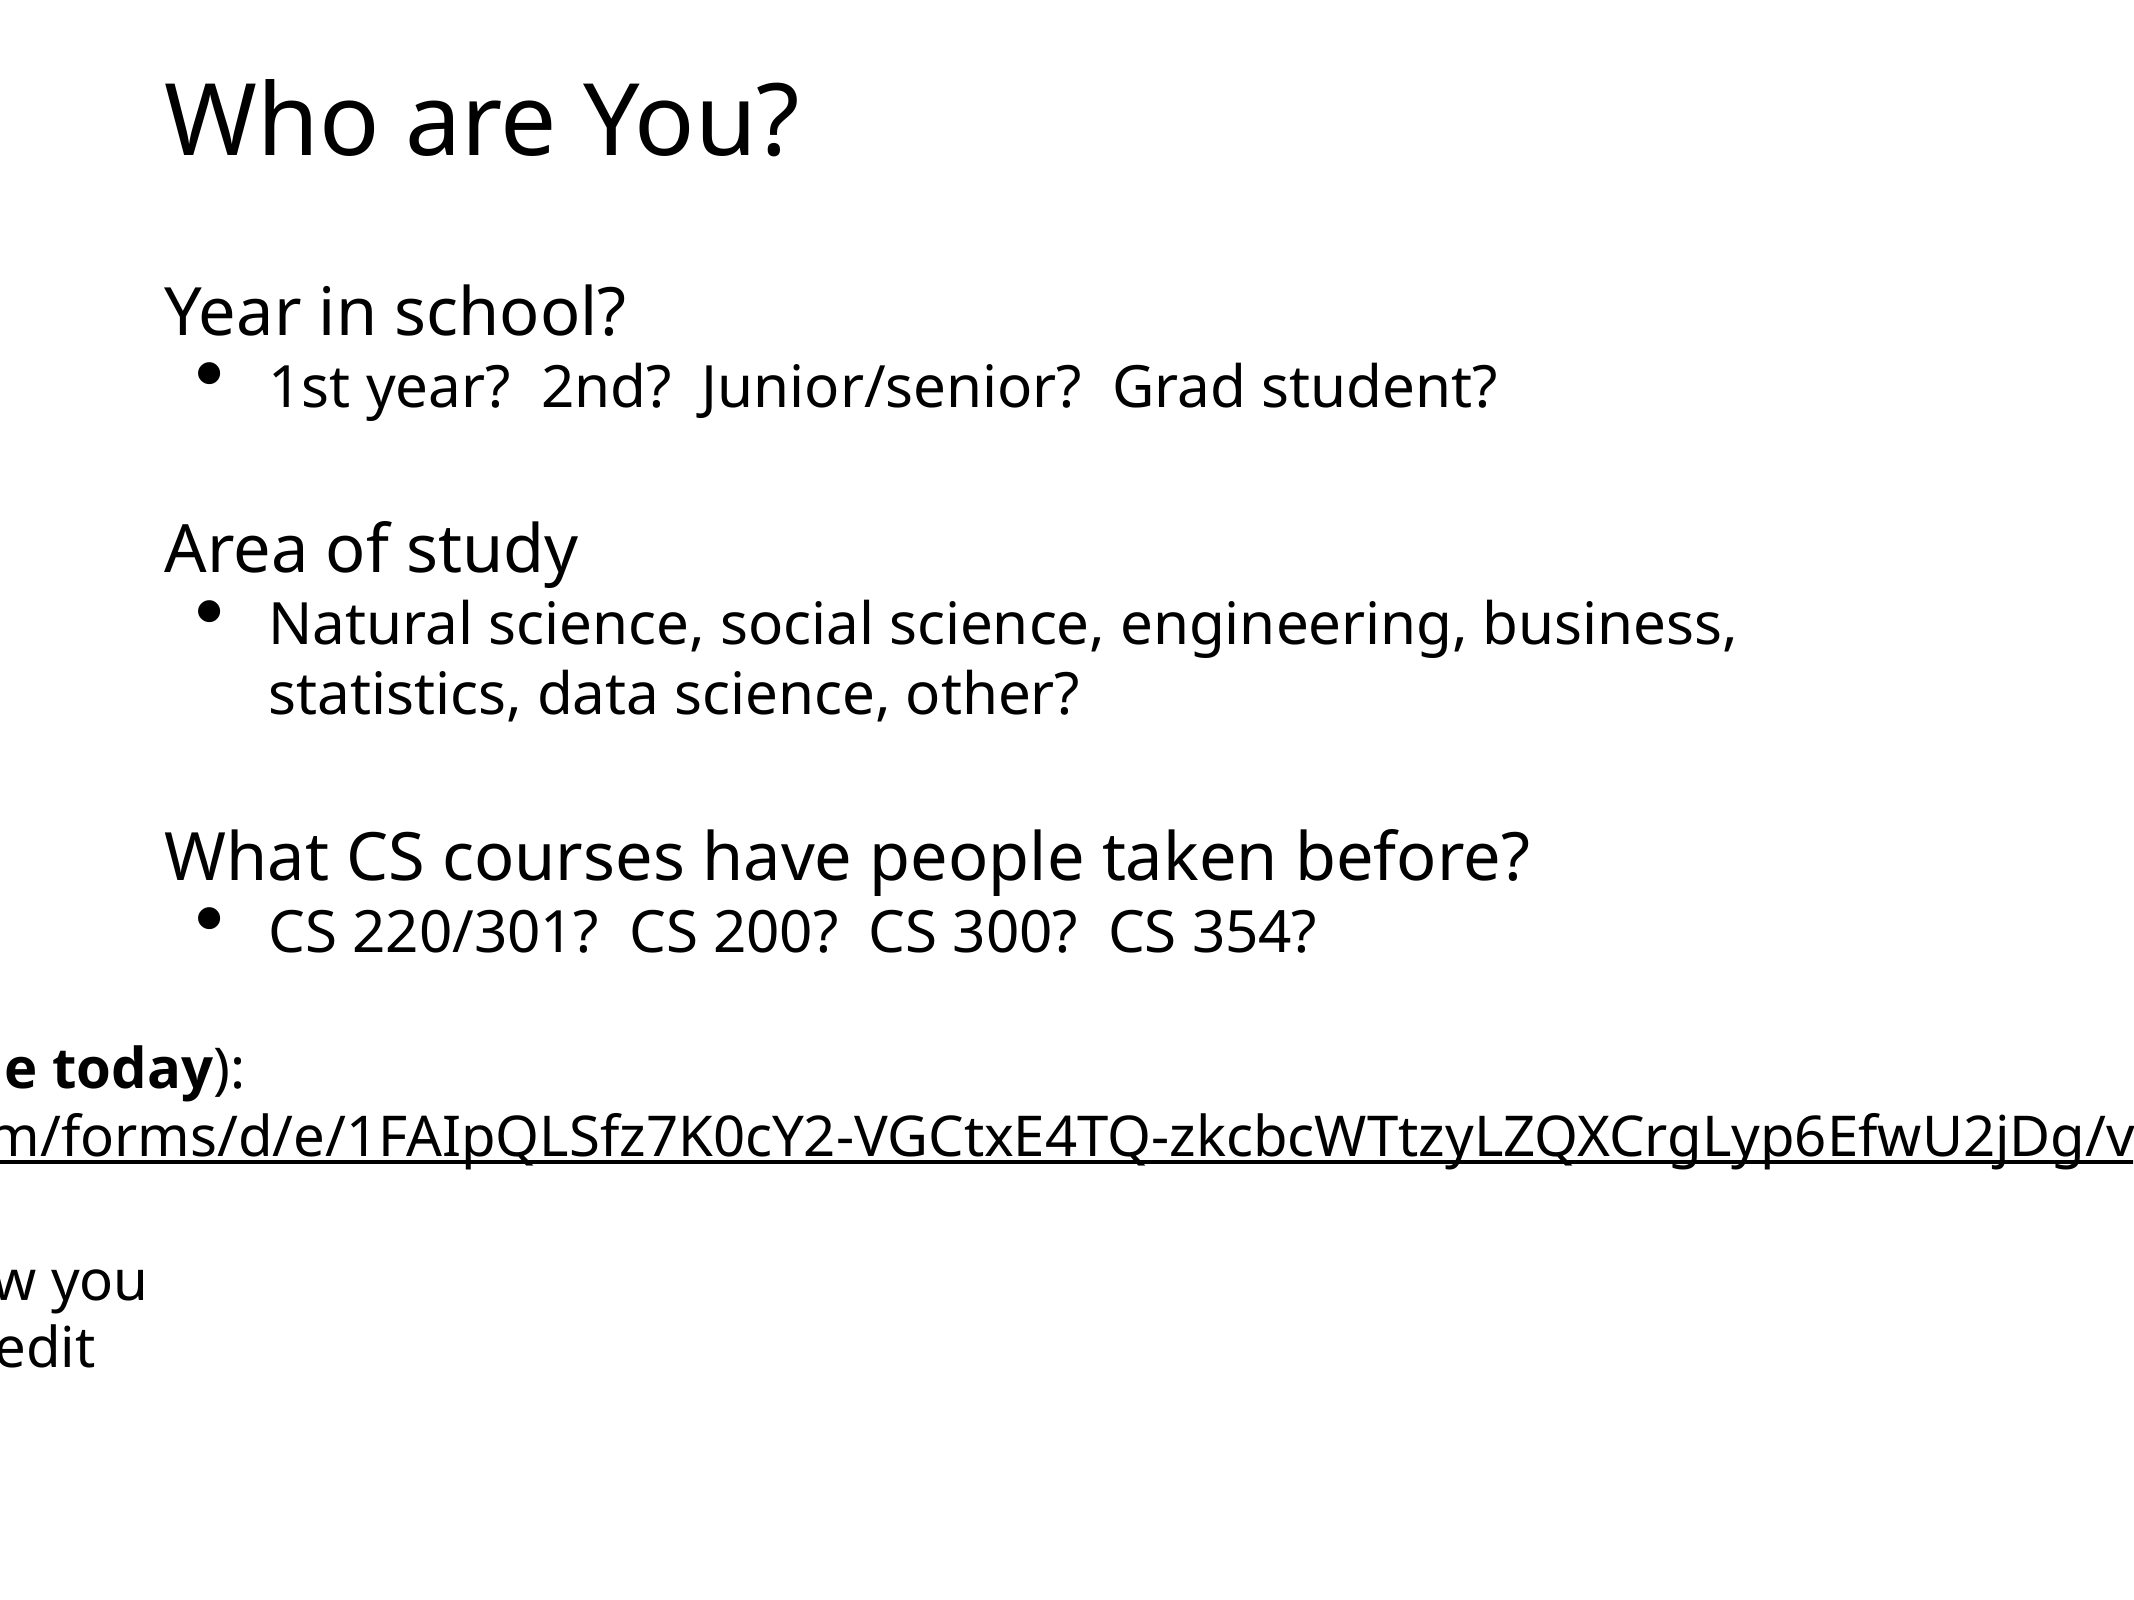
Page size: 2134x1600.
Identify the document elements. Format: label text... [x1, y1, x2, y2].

text_box Please fill this form (due today): https://docs.google.com/forms/d/e/1FAIpQLSfz7K0cY2-VGCtxE4TQ-zkcbcWTtzyLZQXCrgLyp6EfwU2jDg/viewform?usp=sf_link. Why? Help me get to know you Get participation credit Group formation [0, 1023, 2134, 1455]
title Who are You? [155, 41, 1978, 191]
list Year in school? 1st year? 2nd? Junior/senior? Grad student? Area of study Natural science, social science, engineering, business, statistics, data science, other? What CS courses have people taken before? CS 220/301? CS 200? CS 300? CS 354? [155, 259, 1978, 972]
